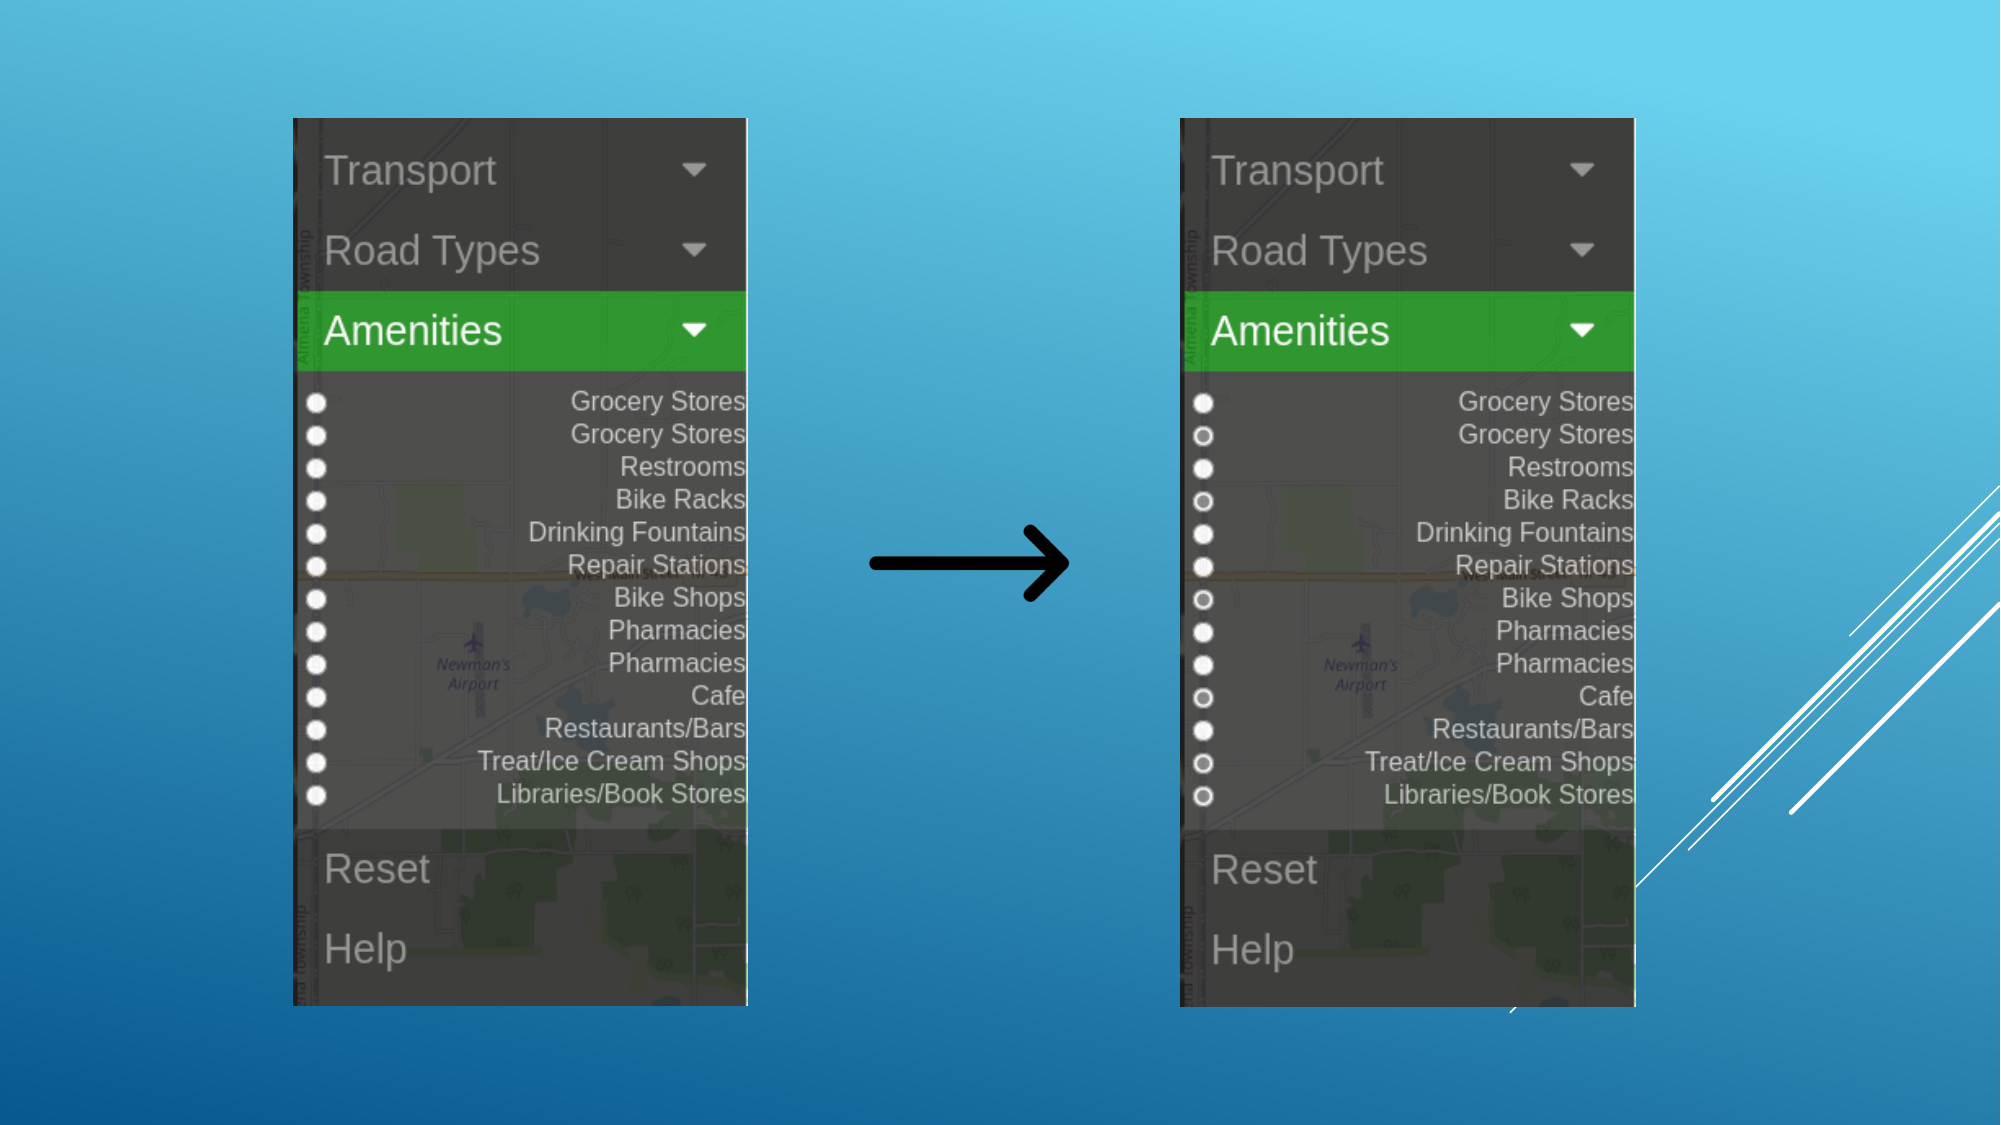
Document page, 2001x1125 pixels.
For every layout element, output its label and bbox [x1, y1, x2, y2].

list [293, 117, 748, 1006]
picture [1179, 117, 1636, 1008]
picture [860, 454, 1078, 672]
